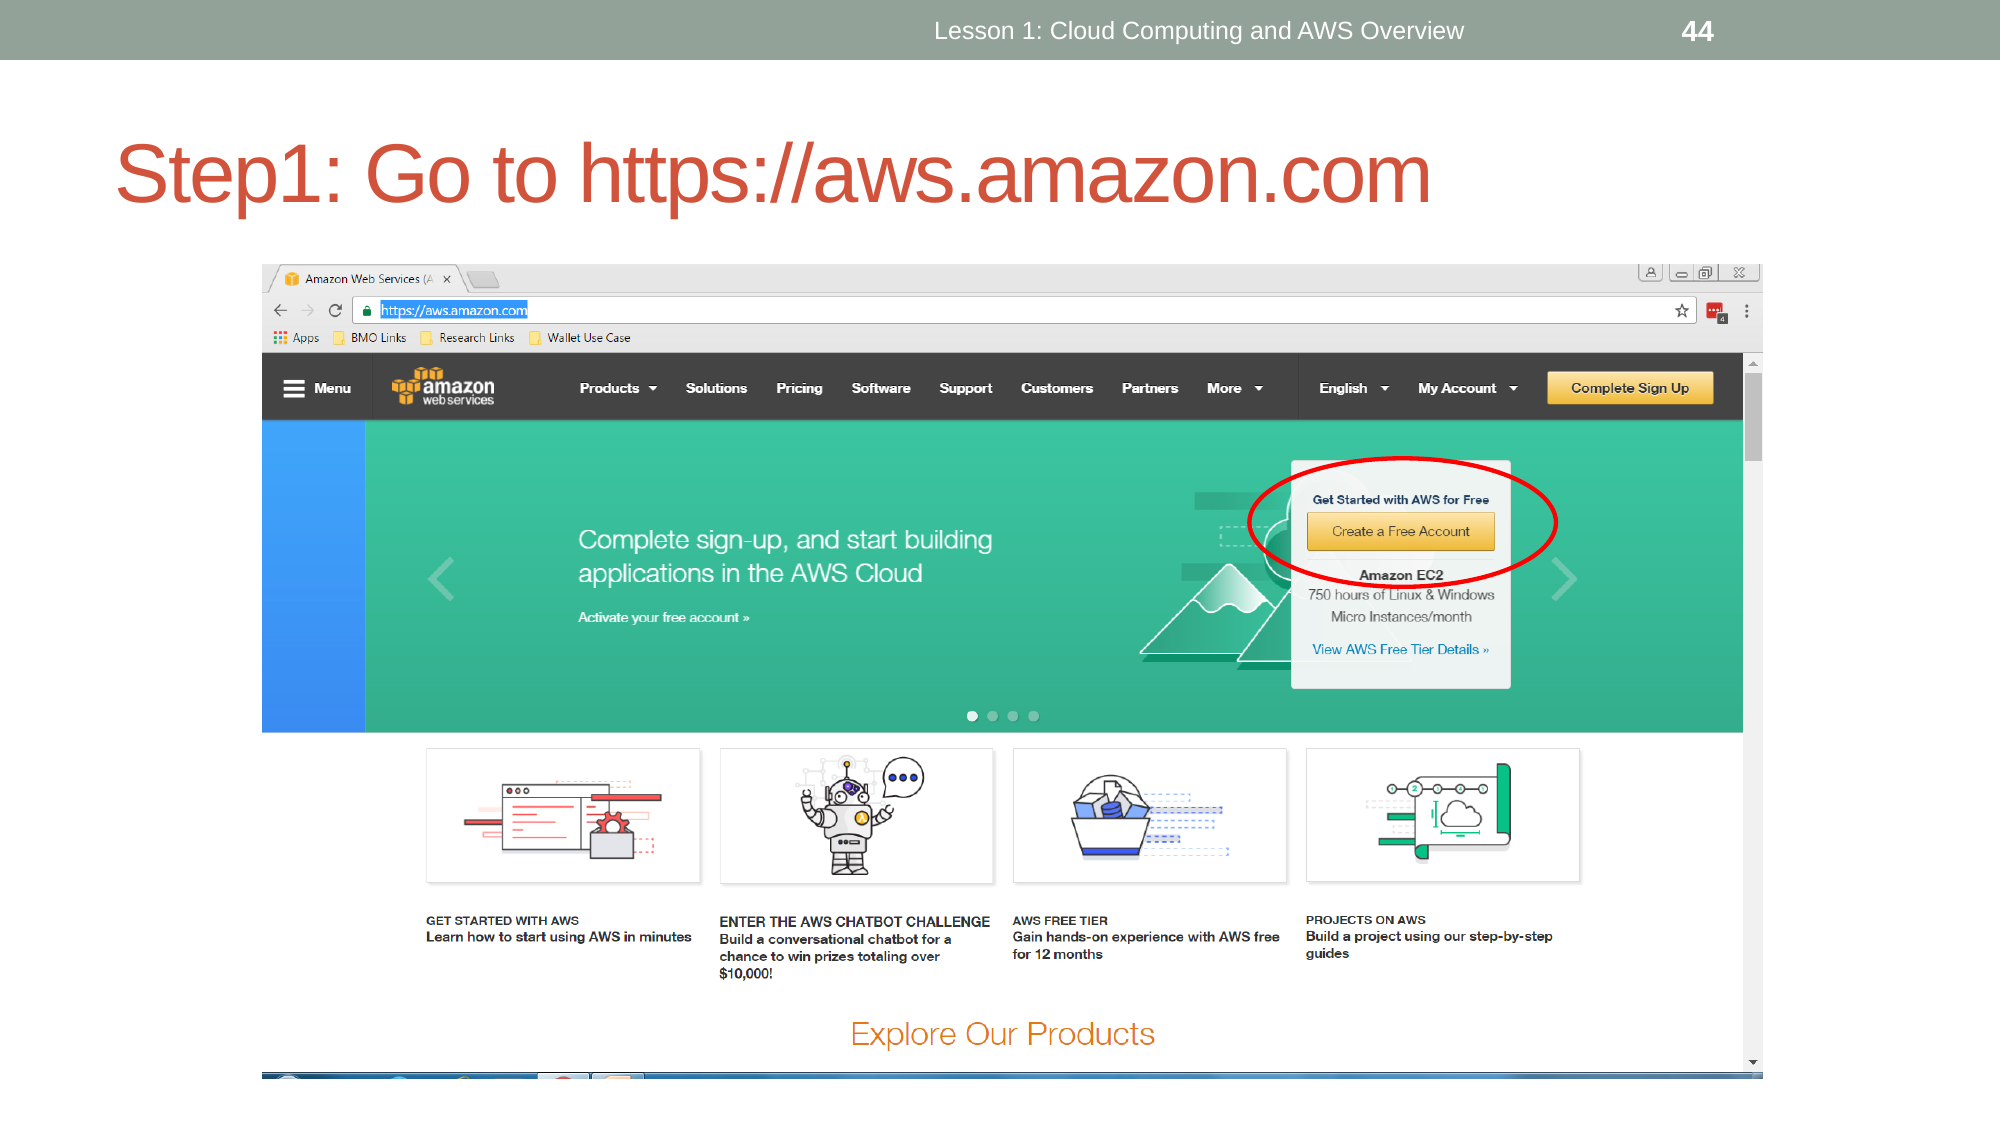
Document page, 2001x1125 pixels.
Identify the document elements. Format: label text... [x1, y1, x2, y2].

slide_number 44 [1666, 3, 1900, 57]
title Step1: Go to https://aws.amazon.com [99, 87, 1900, 250]
picture [261, 264, 1763, 1079]
footer Lesson 1: Cloud Computing and AWS Overview [750, 3, 1650, 57]
